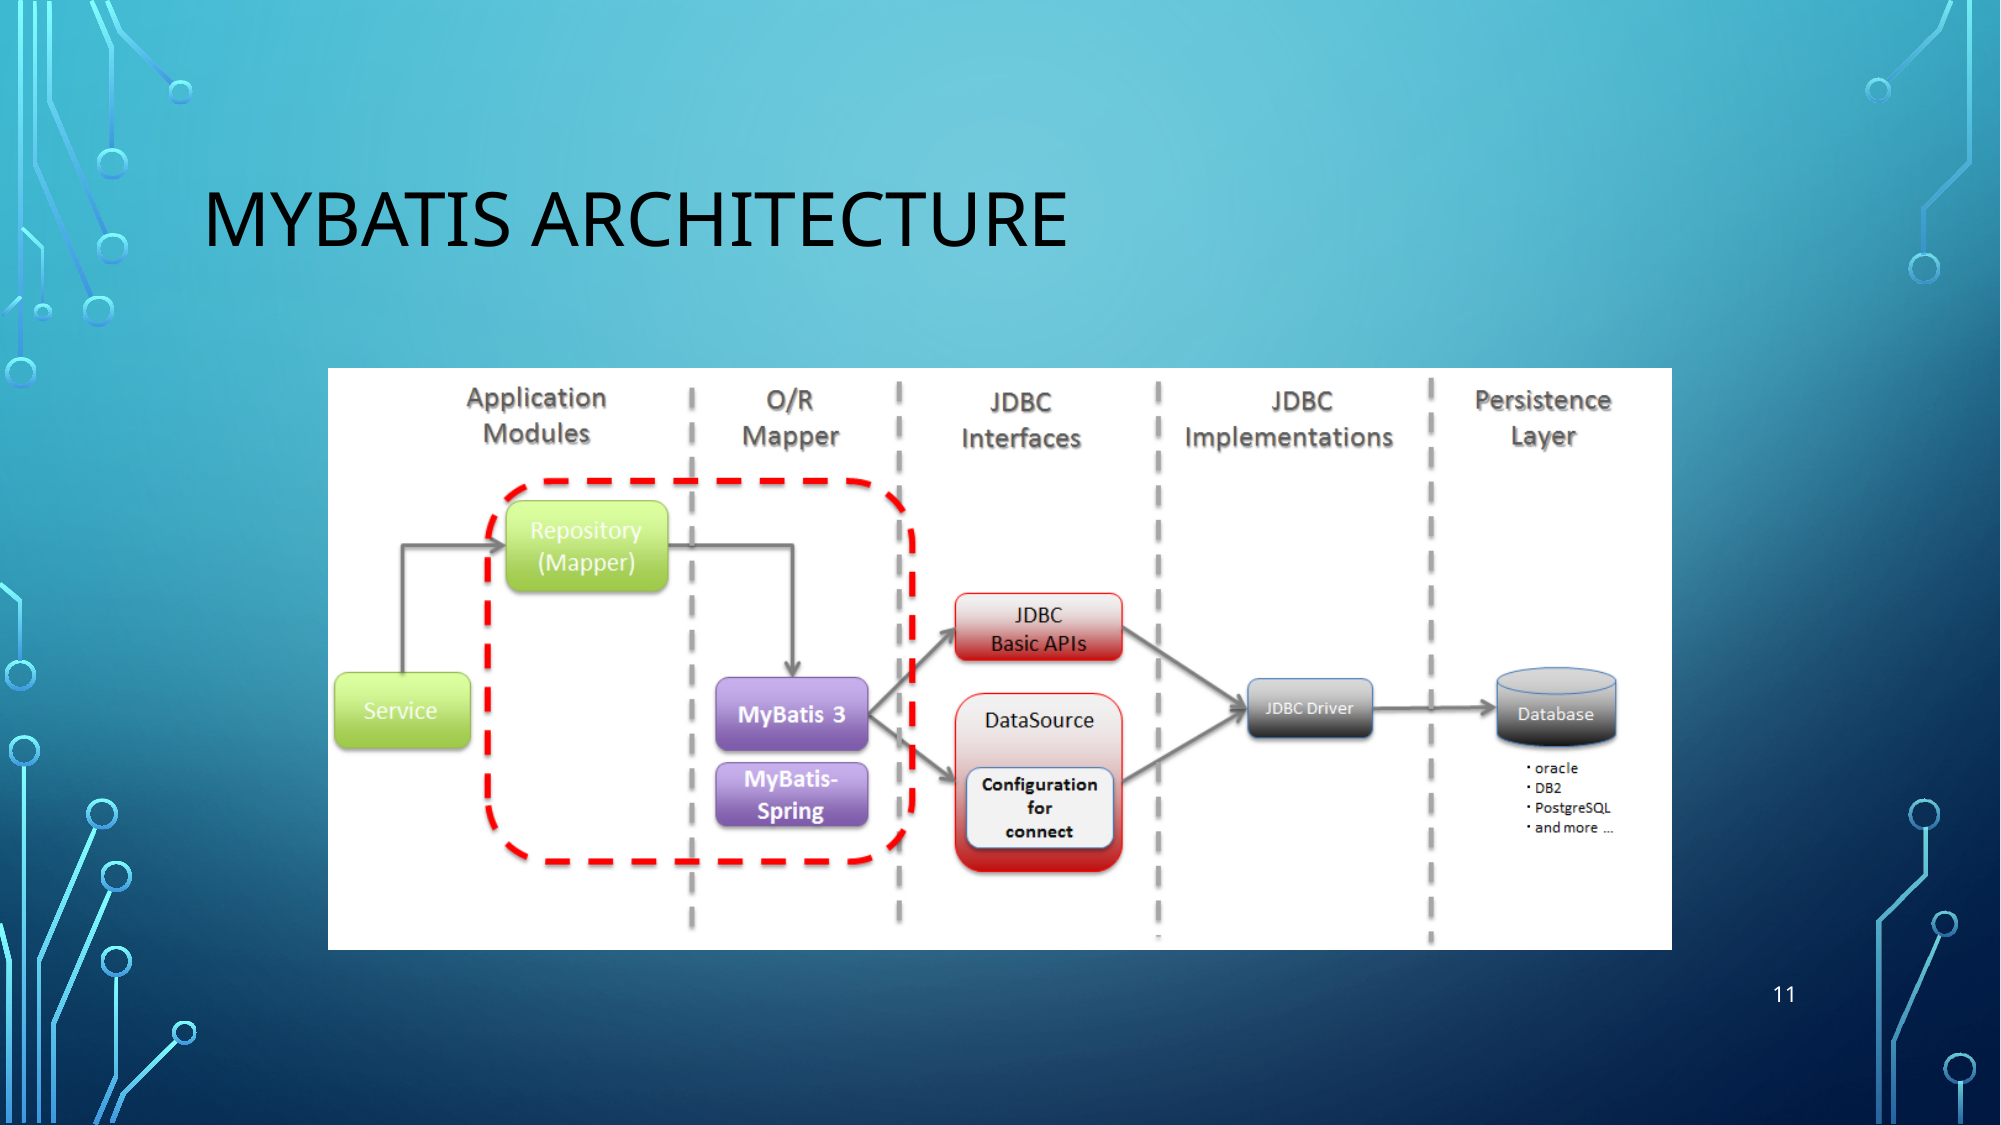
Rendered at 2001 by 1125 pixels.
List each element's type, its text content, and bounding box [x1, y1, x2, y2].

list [327, 368, 1672, 951]
title Mybatis architecture [187, 101, 1813, 344]
slide_number 11 [1685, 965, 1813, 1025]
